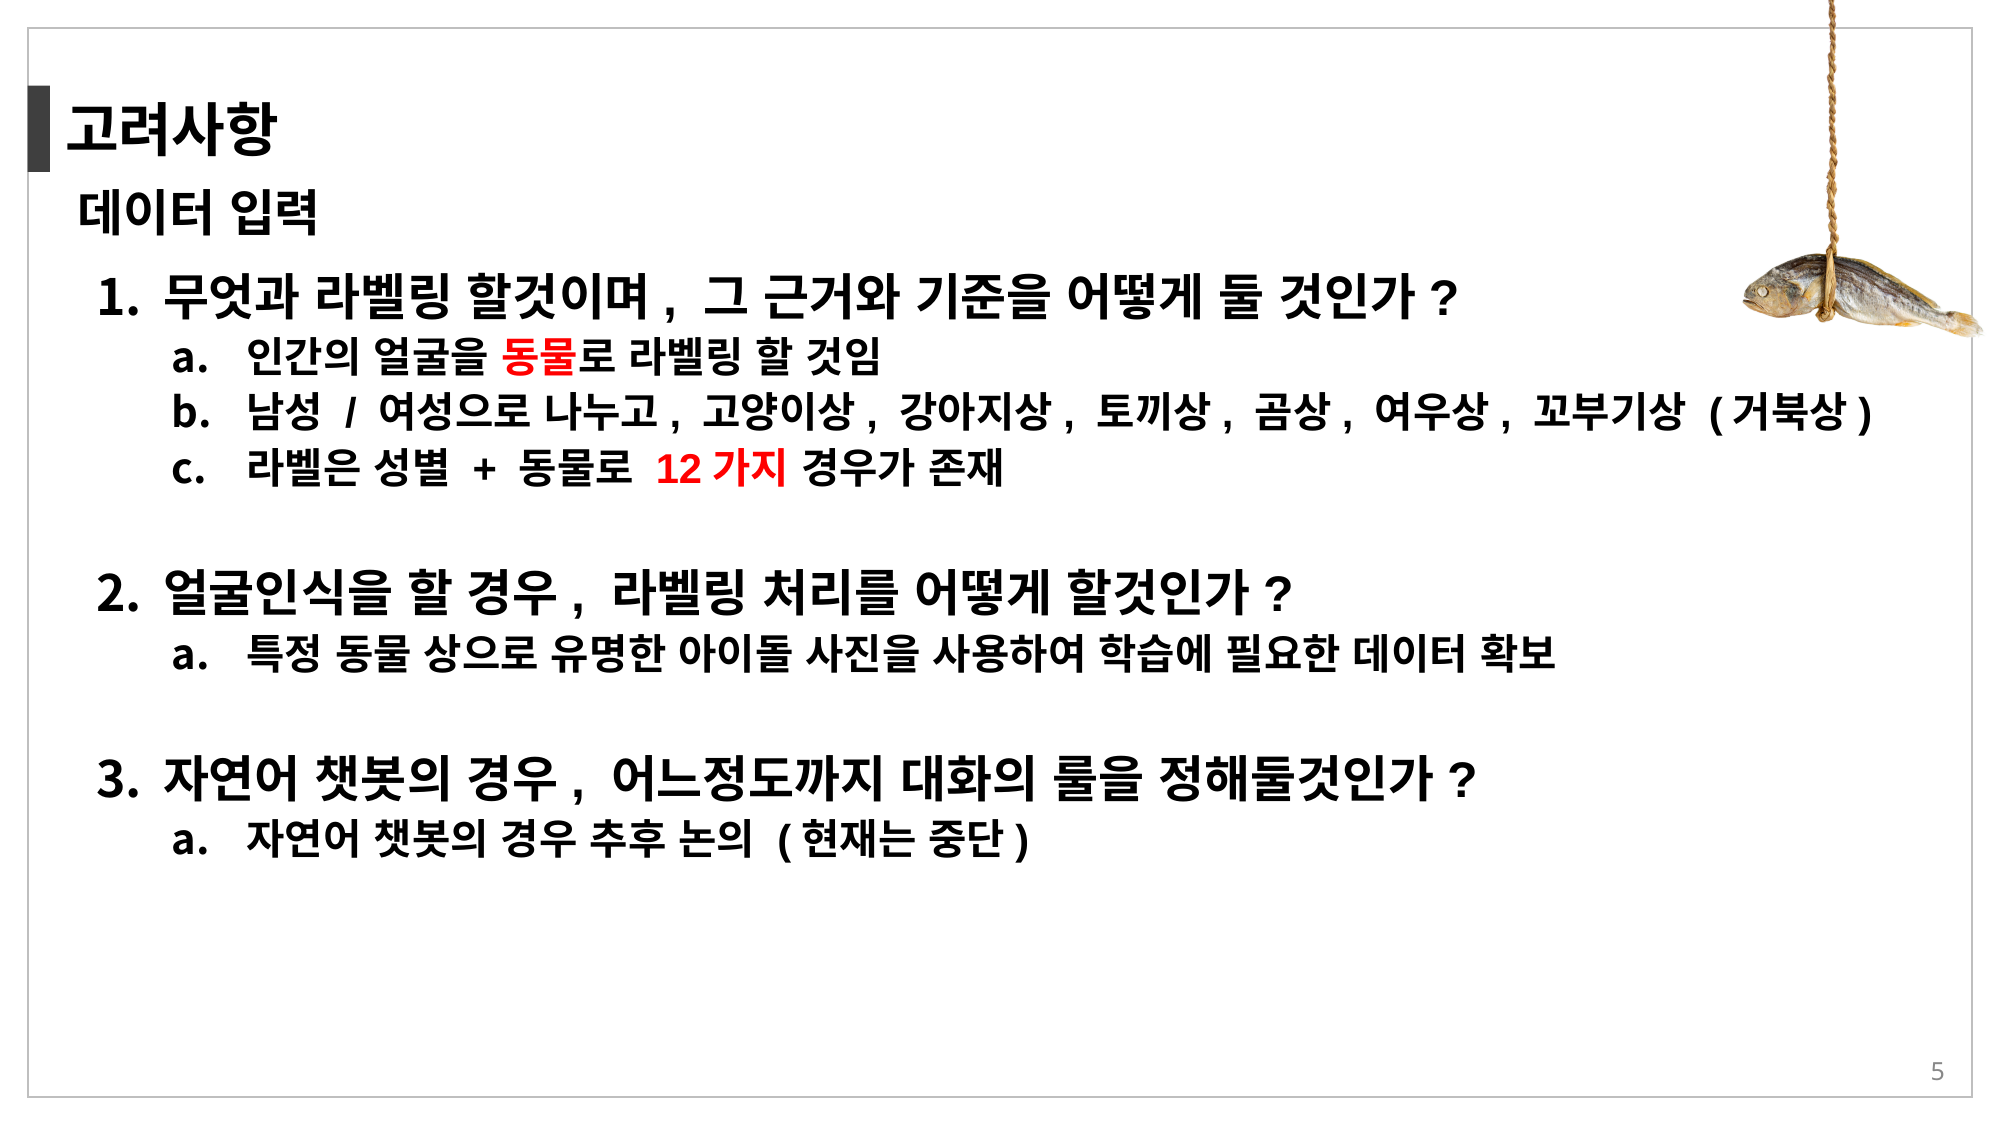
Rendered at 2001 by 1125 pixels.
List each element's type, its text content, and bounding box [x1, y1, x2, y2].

slide_number 5 [1509, 1042, 1960, 1103]
text_box 데이터 입력 [62, 173, 1716, 249]
text_box [27, 85, 50, 172]
text_box [1932, 402, 1973, 1098]
text_box 고려사항 [49, 86, 552, 171]
picture [1721, 0, 2001, 393]
text_box [27, 27, 1716, 1098]
text_box 무엇과 라벨링 할것이며, 그 근거와 기준을 어떻게 둘 것인가? 인간의 얼굴을 동물로 라벨링 할 것임 남성 / 여성으로 나누고, 고양이상, 강아지상, 토끼상, 곰상, 여우상, 꼬부기상 (거북상) 라벨은 성별 + 동물로 12가지 경우가 존재 얼굴인식을 할 경우, 라벨링 처리를 어떻게 할것인가? 특정 동물 상으로 유명한 아이돌 사진을 사용하여 학습에 필요한 데이터 확보 자연어 챗봇의 경우, 어느정도까지 대화의 룰을 정해둘것인가? 자연어 챗봇의 경우 추후 논의 (현재는 중단) [68, 252, 1932, 1098]
